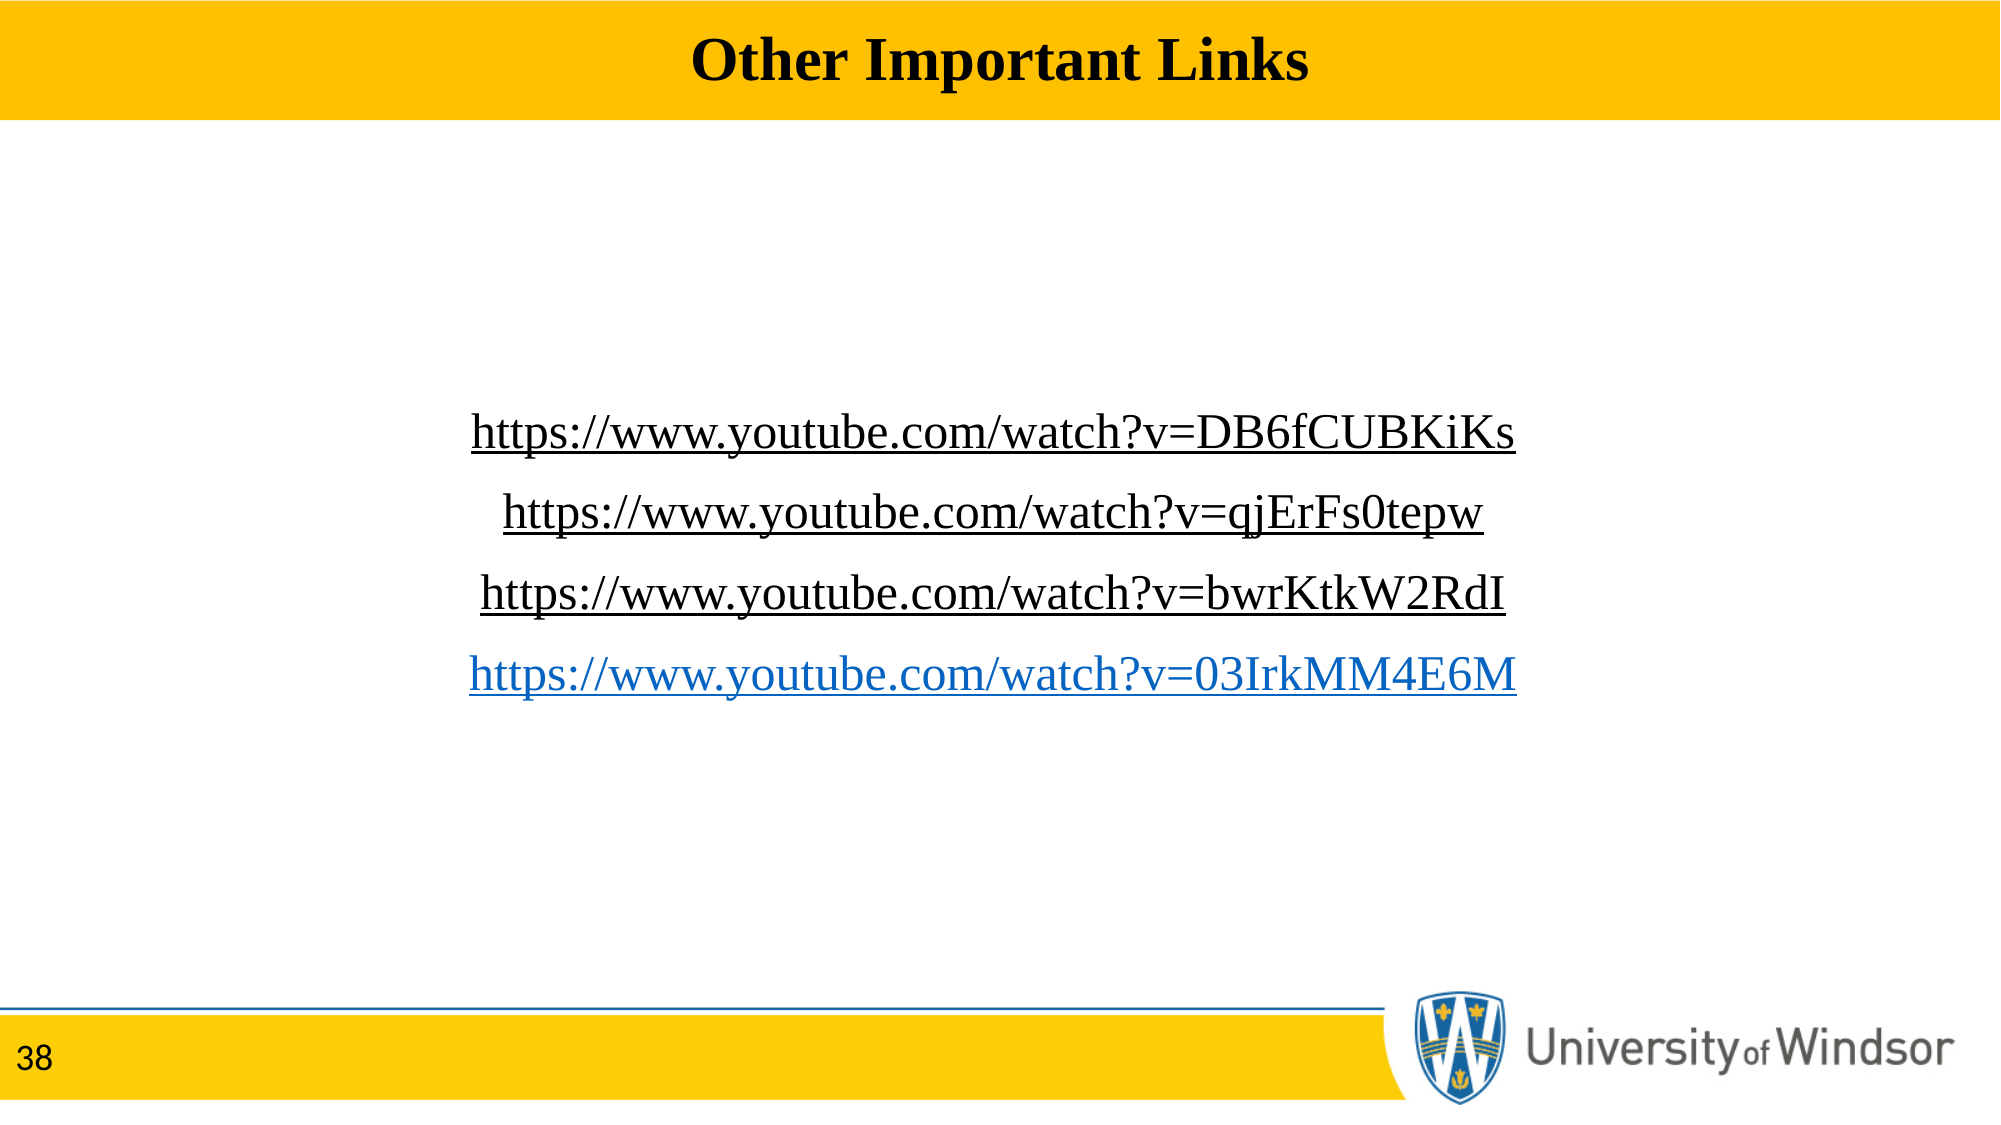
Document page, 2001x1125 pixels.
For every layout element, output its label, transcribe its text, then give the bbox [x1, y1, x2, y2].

text_box 38 [0, 1025, 451, 1085]
picture [0, 974, 2000, 1125]
list https://www.youtube.com/watch?v=DB6fCUBKiKs https://www.youtube.com/watch?v=qjErFs0tepw https://www.youtube.com/watch?v=bwrKtkW2RdI https://www.youtube.com/watch?v=03IrkMM4E6M [57, 390, 1942, 734]
title Other Important Links [0, 0, 2000, 121]
